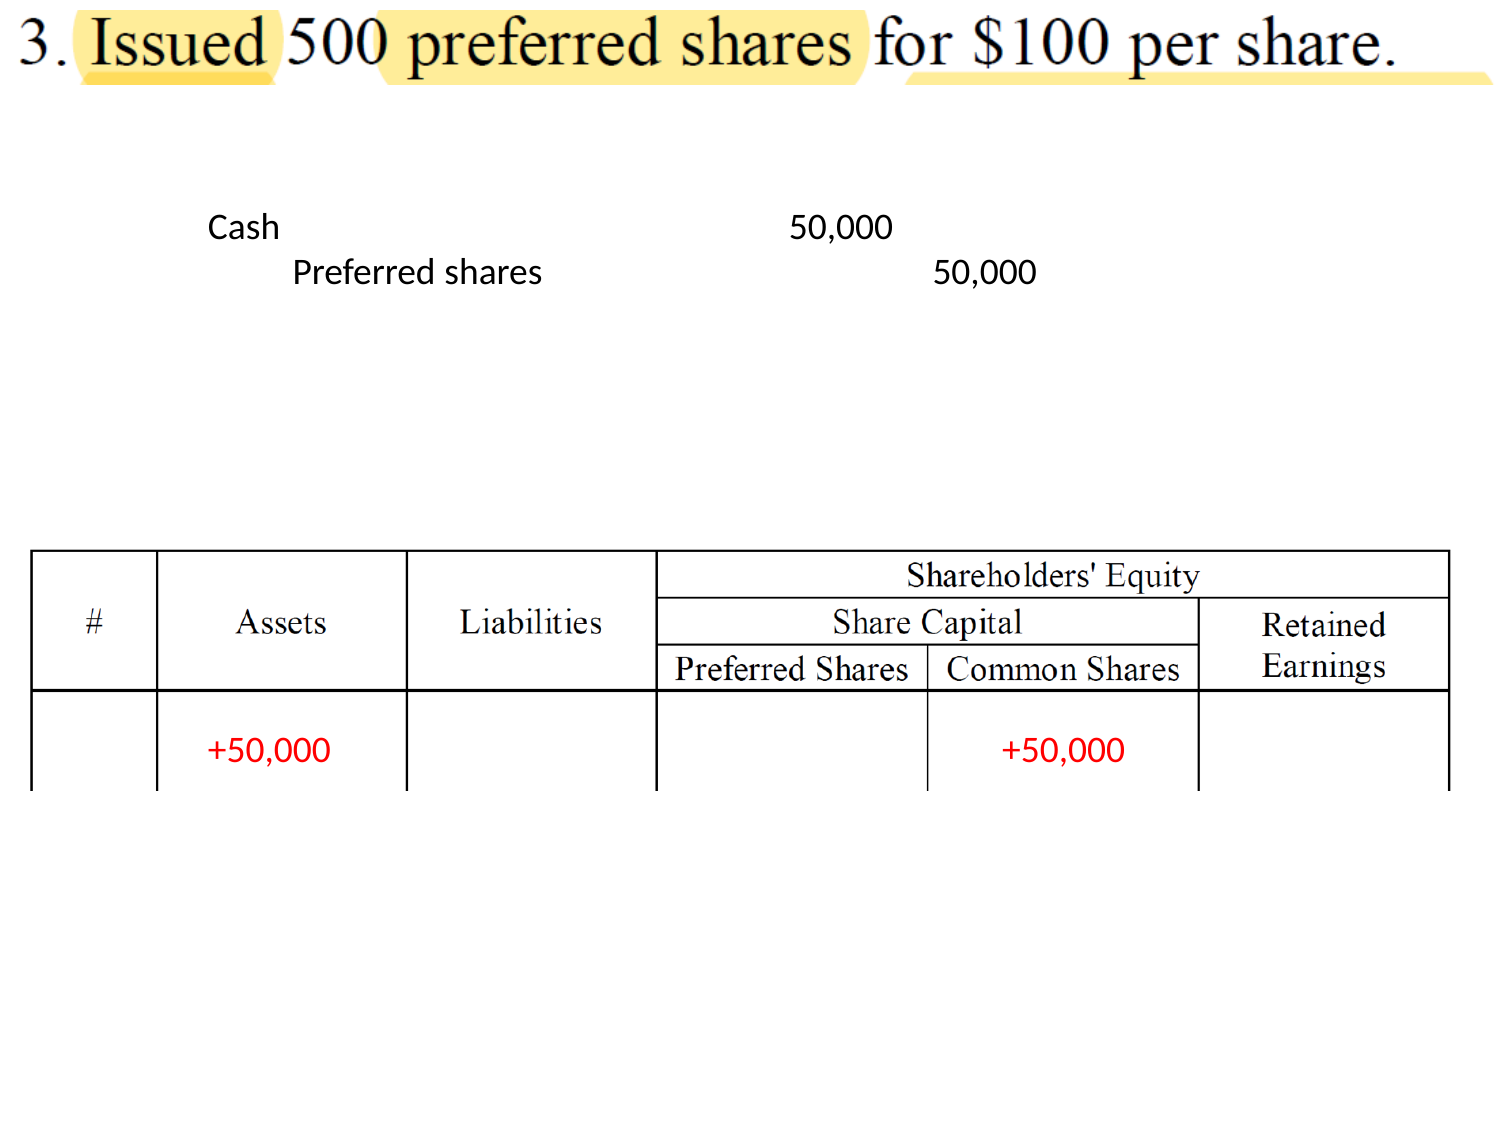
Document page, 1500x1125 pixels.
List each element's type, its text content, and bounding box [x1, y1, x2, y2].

text_box Cash 50,000 Preferred shares 50,000 [193, 194, 1270, 300]
picture [0, 520, 1500, 791]
picture [0, 10, 1500, 85]
